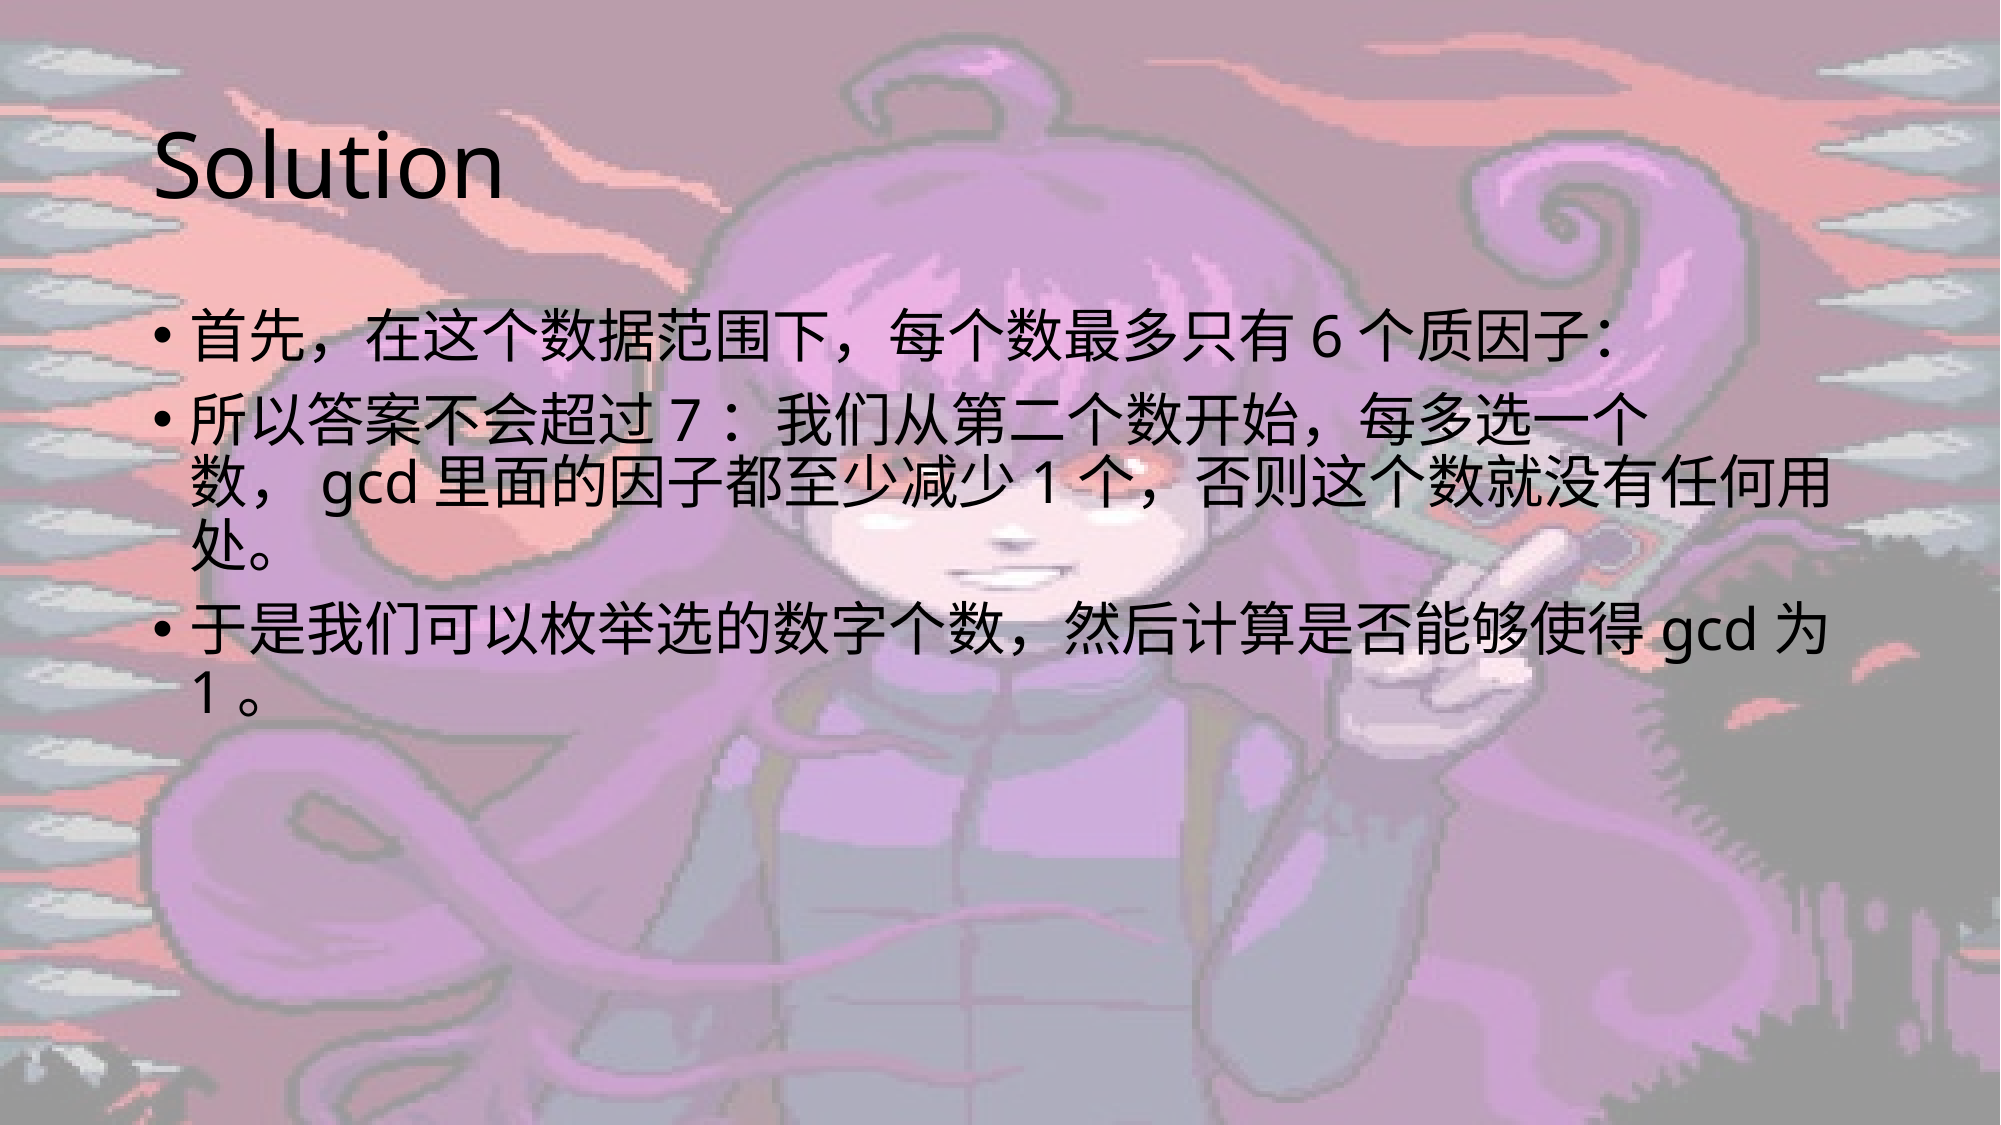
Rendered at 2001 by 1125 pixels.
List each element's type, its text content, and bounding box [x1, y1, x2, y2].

title Solution [137, 59, 1863, 278]
